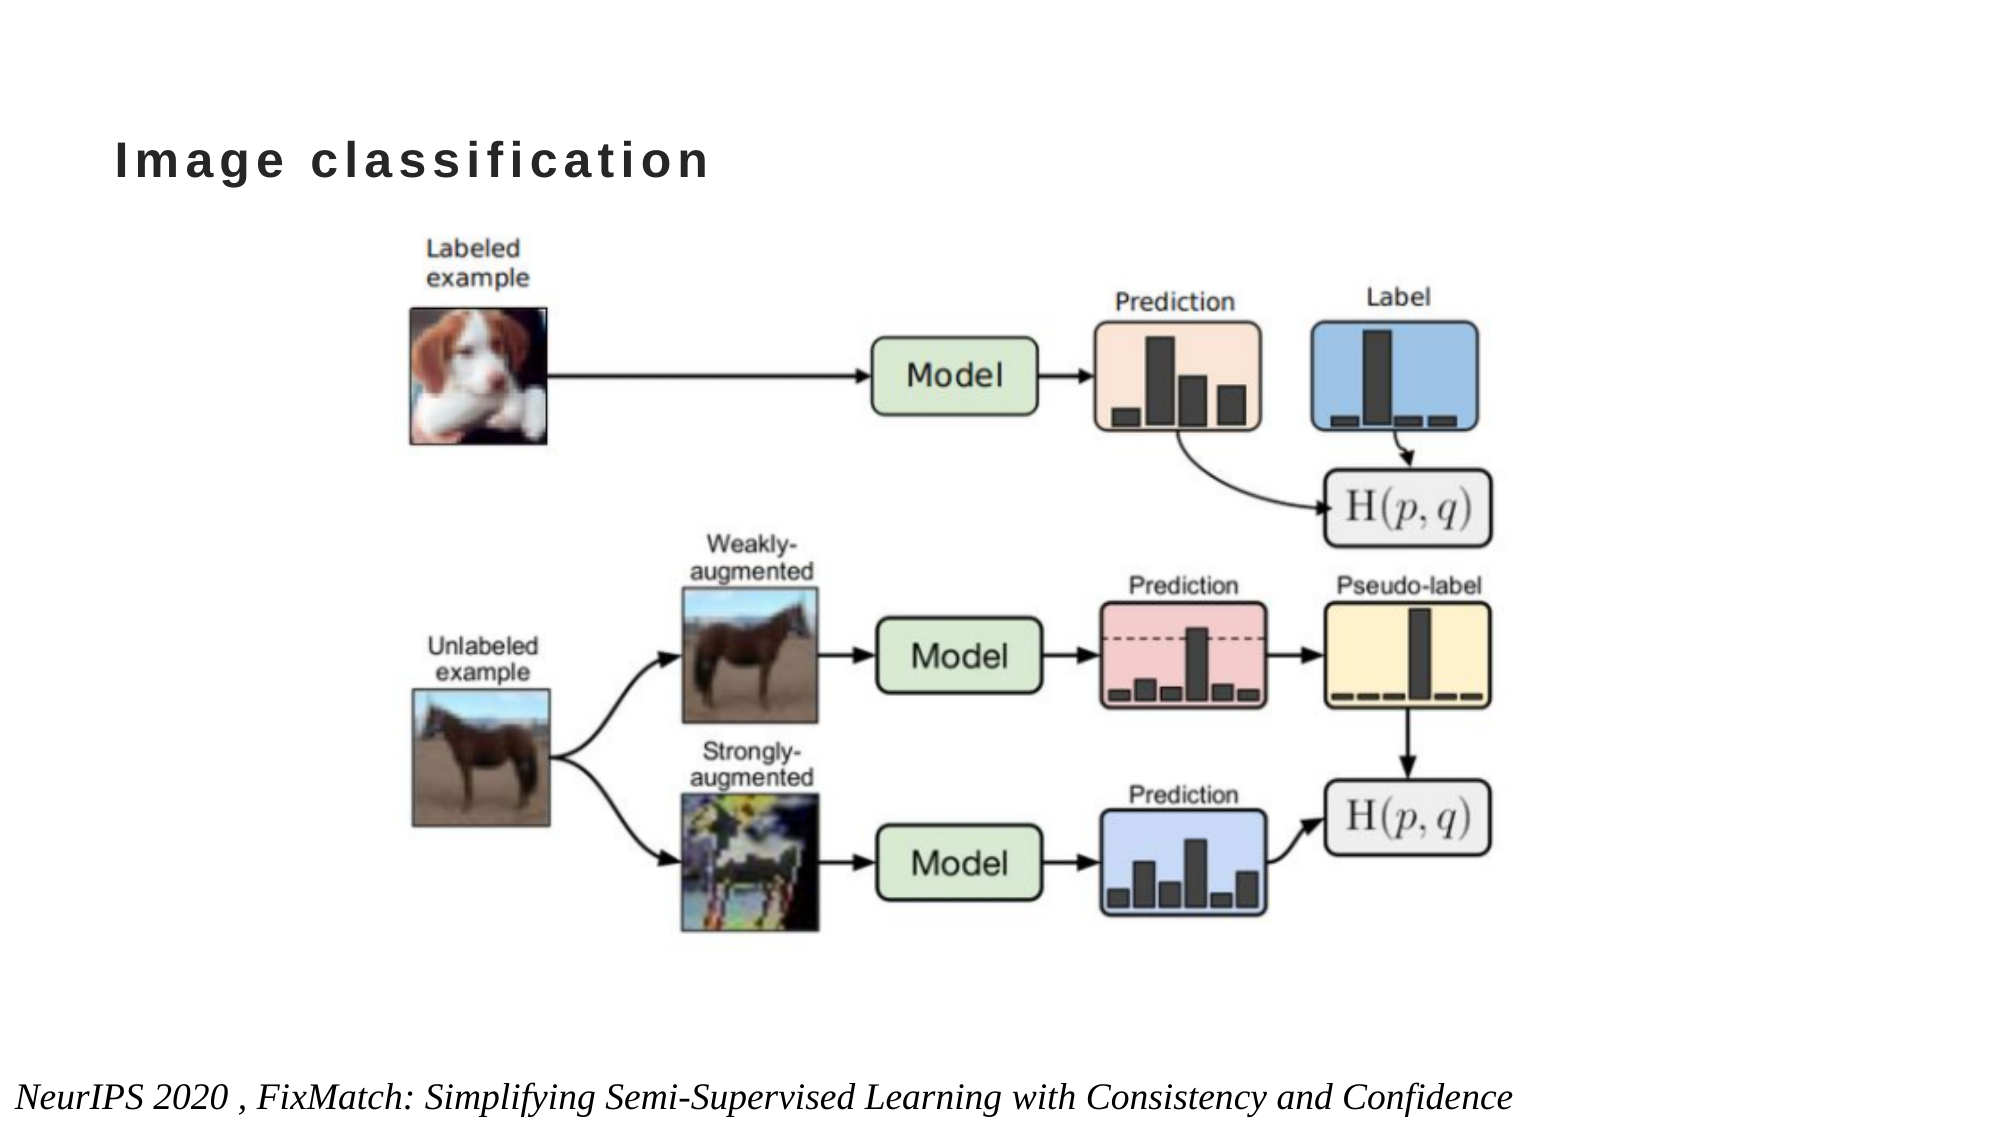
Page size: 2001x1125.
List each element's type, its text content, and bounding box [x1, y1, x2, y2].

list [310, 215, 1540, 981]
title Image classification [99, 99, 1900, 216]
text_box NeurIPS 2020 , FixMatch: Simplifying Semi-Supervised Learning with Consistency and Confidence [0, 1064, 1666, 1125]
